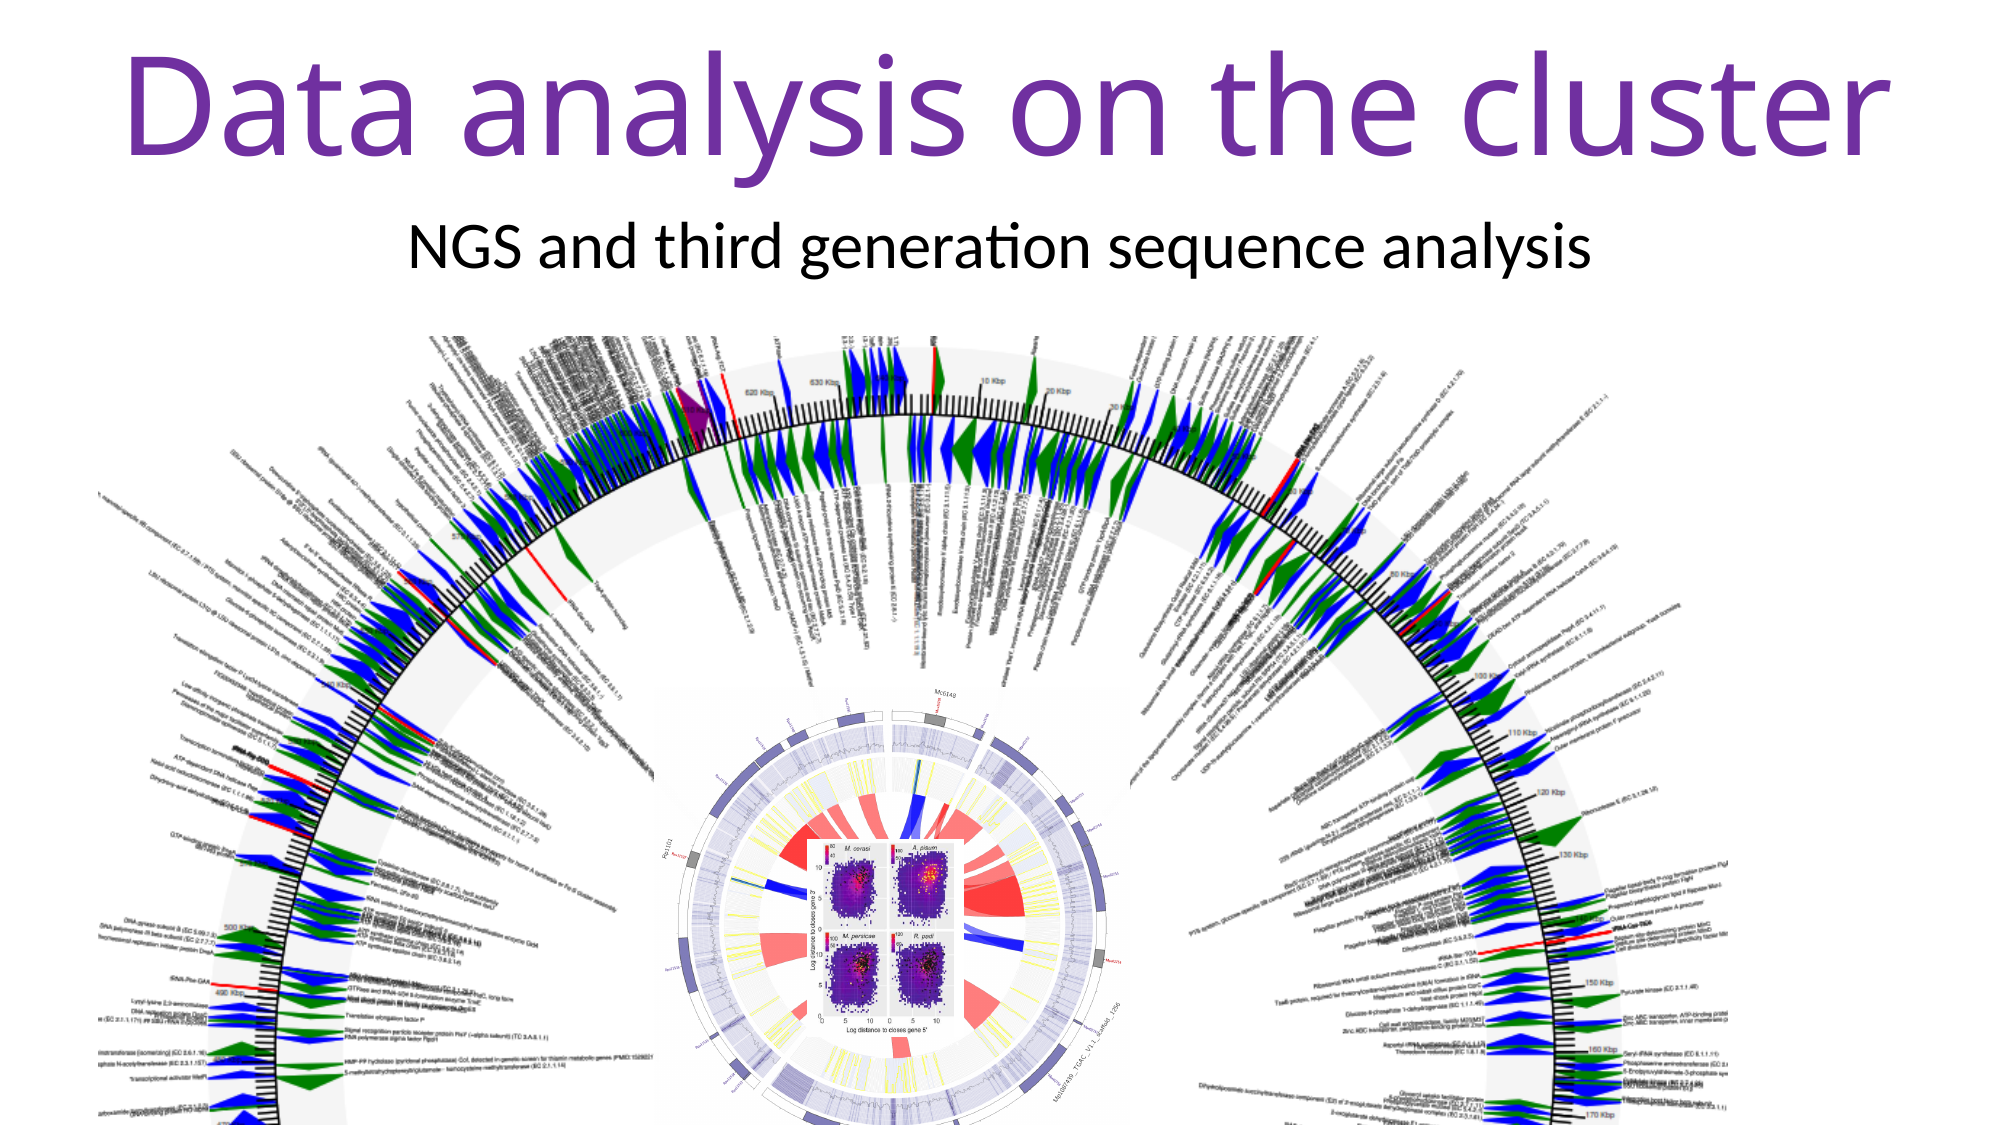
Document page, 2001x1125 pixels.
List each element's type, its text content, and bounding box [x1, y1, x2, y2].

title Data analysis on the cluster [13, 0, 2000, 194]
picture [98, 243, 1728, 1125]
subtitle NGS and third generation sequence analysis [0, 203, 2000, 476]
